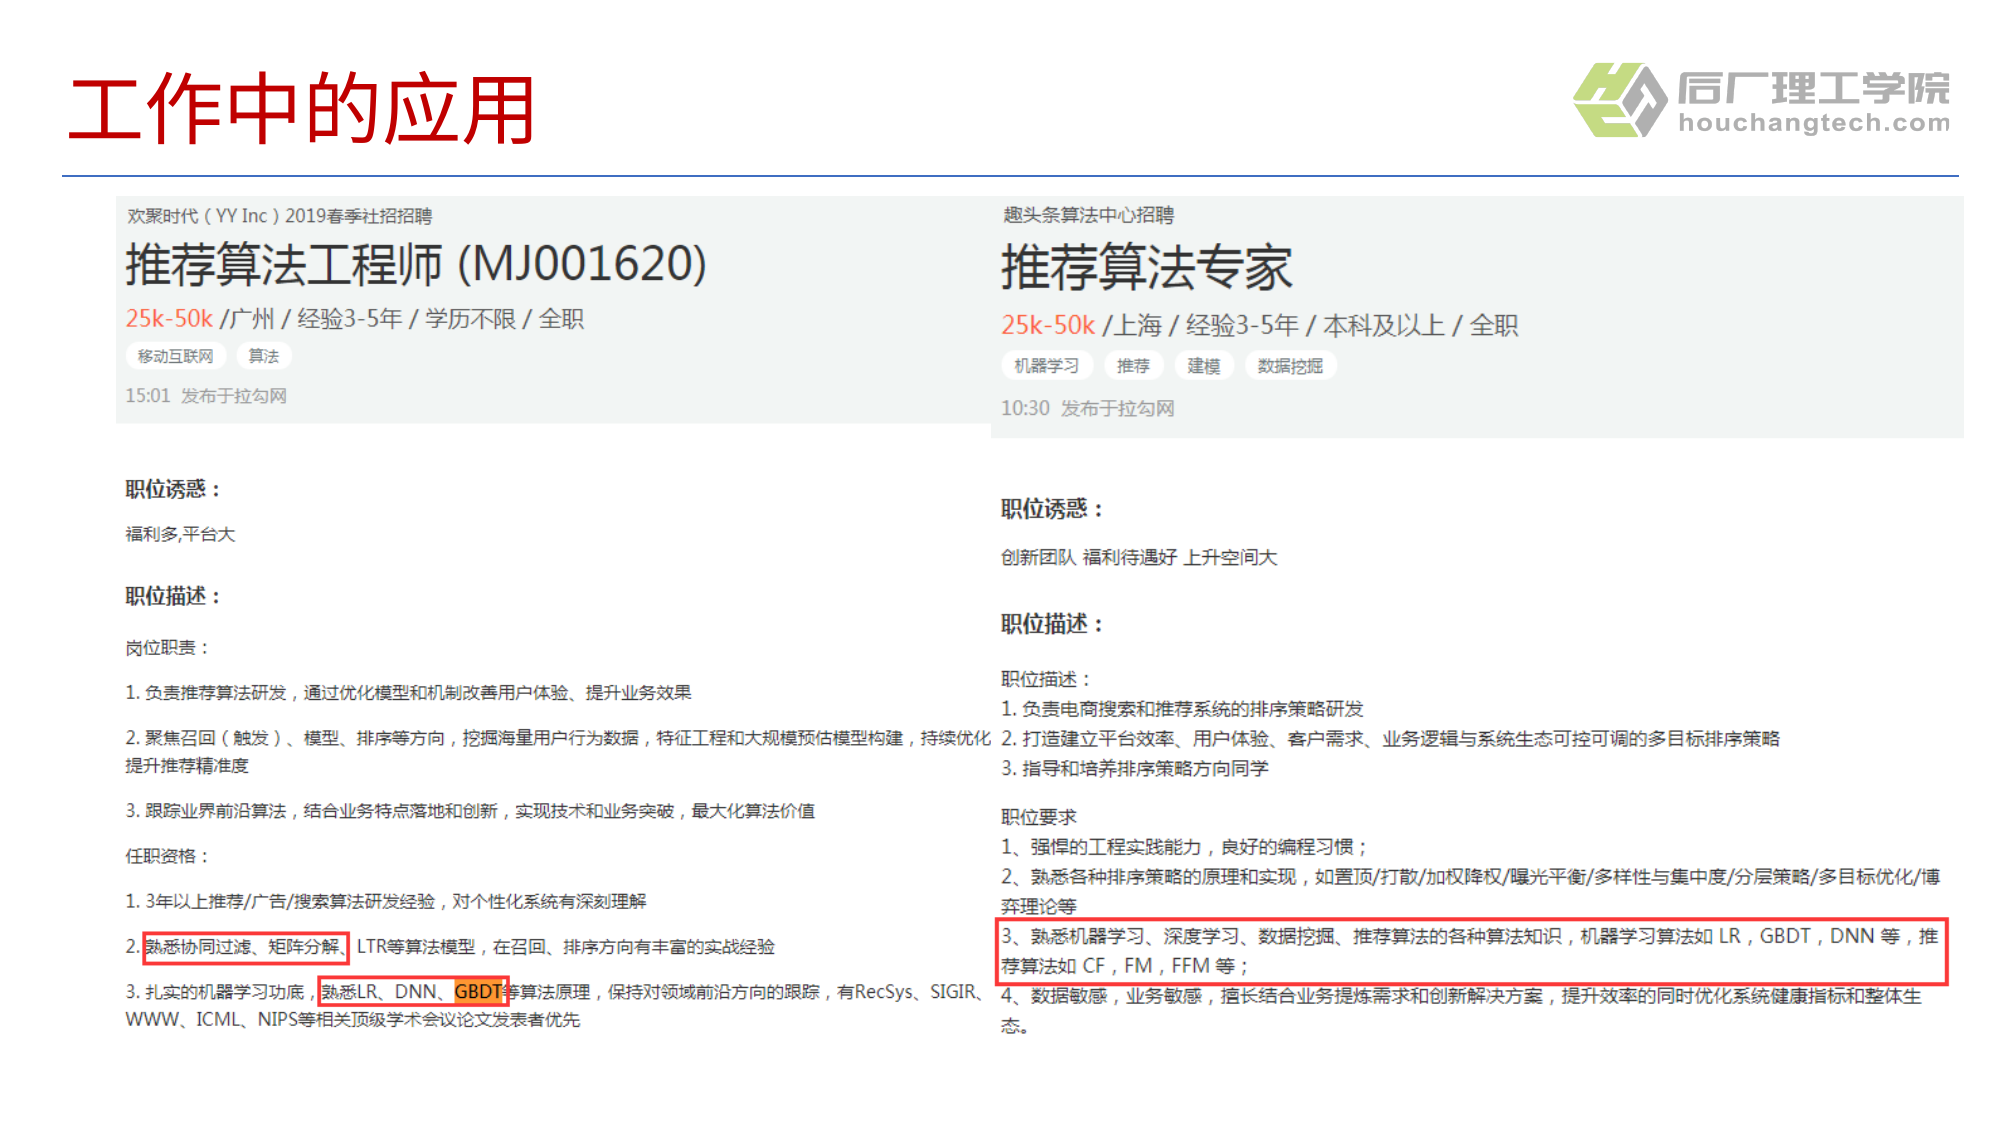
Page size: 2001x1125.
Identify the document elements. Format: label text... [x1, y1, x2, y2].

picture [116, 196, 1964, 1050]
title 工作中的应用 [57, 59, 1728, 167]
